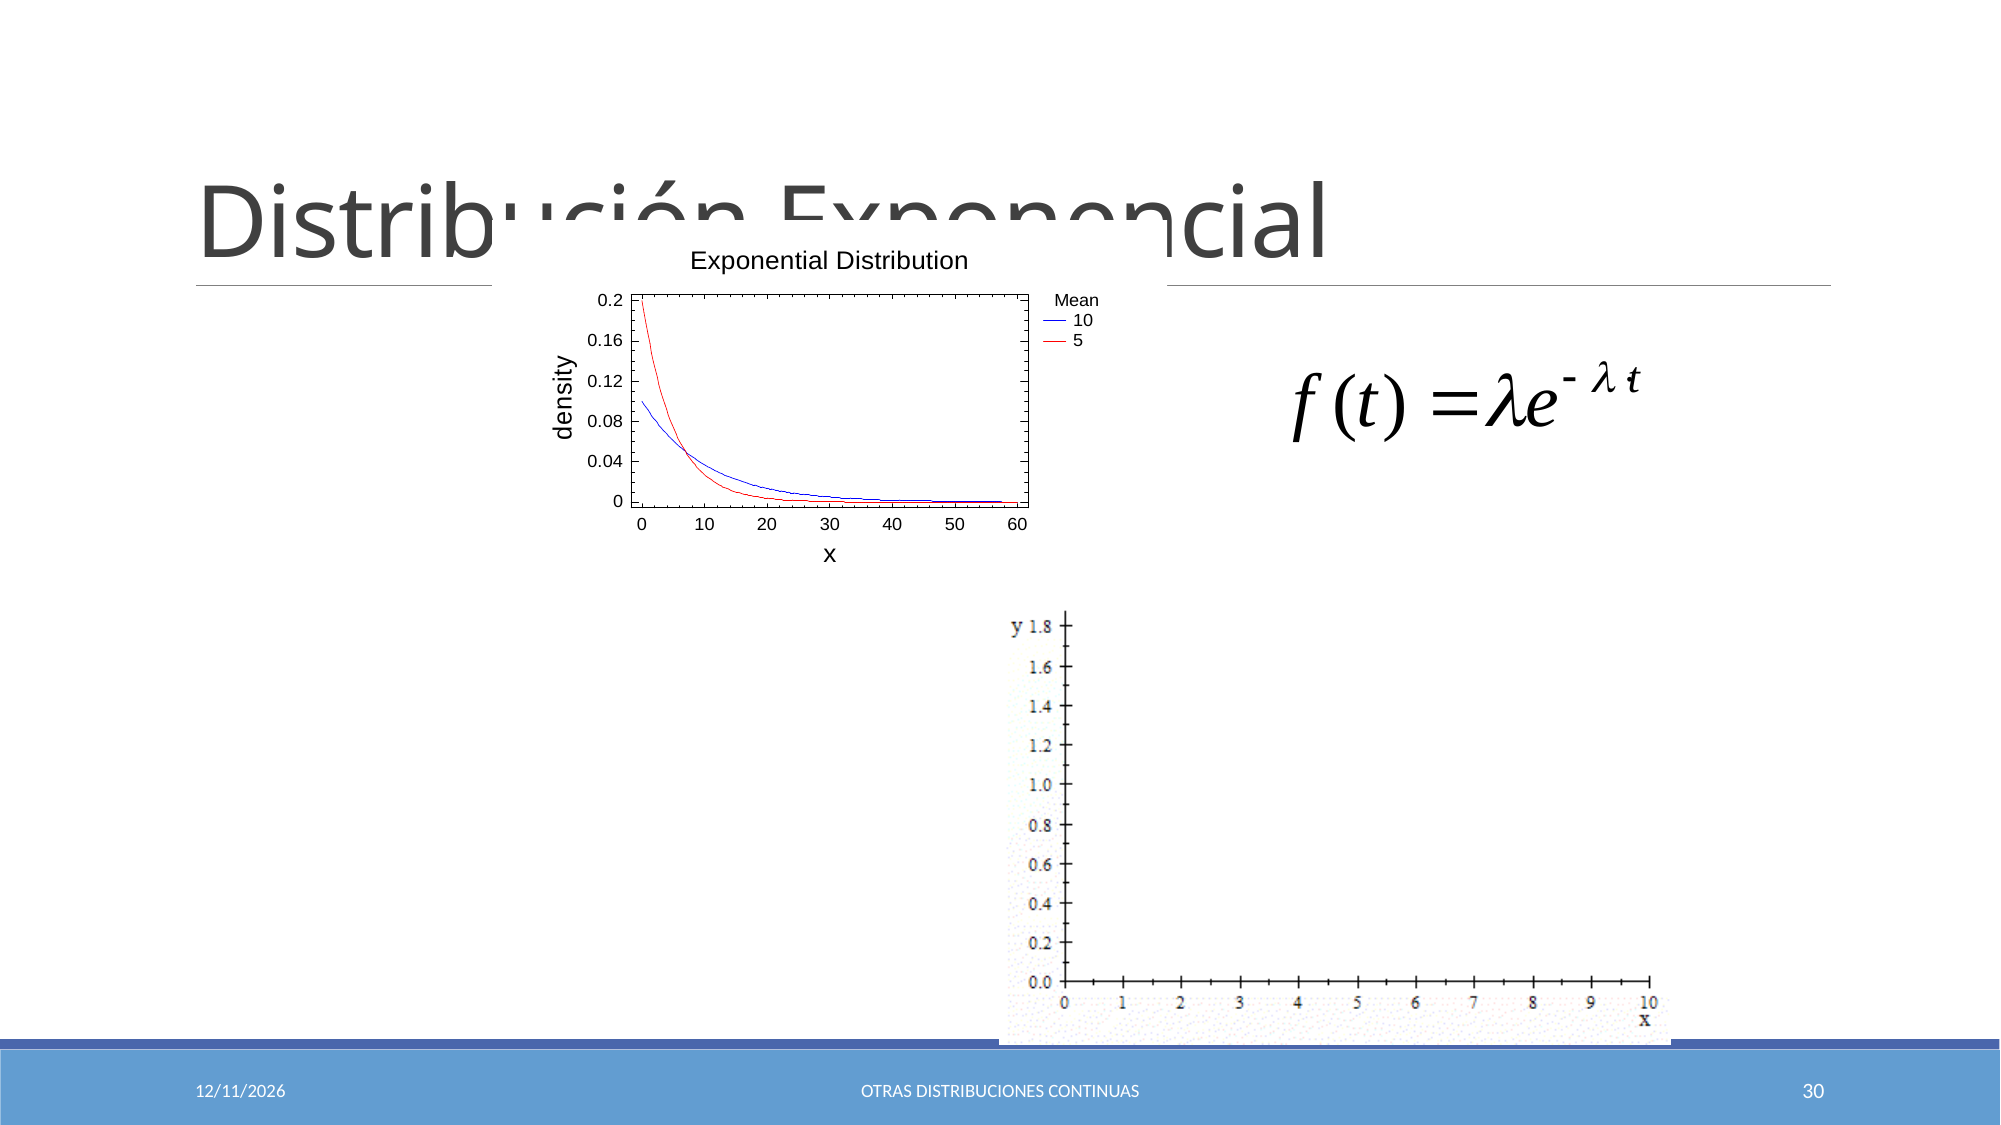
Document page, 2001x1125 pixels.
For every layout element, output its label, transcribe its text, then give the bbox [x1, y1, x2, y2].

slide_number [180, 1059, 586, 1120]
title Distribución Exponencial [180, 47, 1830, 285]
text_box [1266, 343, 1660, 458]
slide_number 30 [1624, 1059, 1840, 1120]
footer Otras Distribuciones Continuas [604, 1059, 1396, 1120]
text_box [491, 219, 1168, 583]
picture [999, 597, 1671, 1046]
